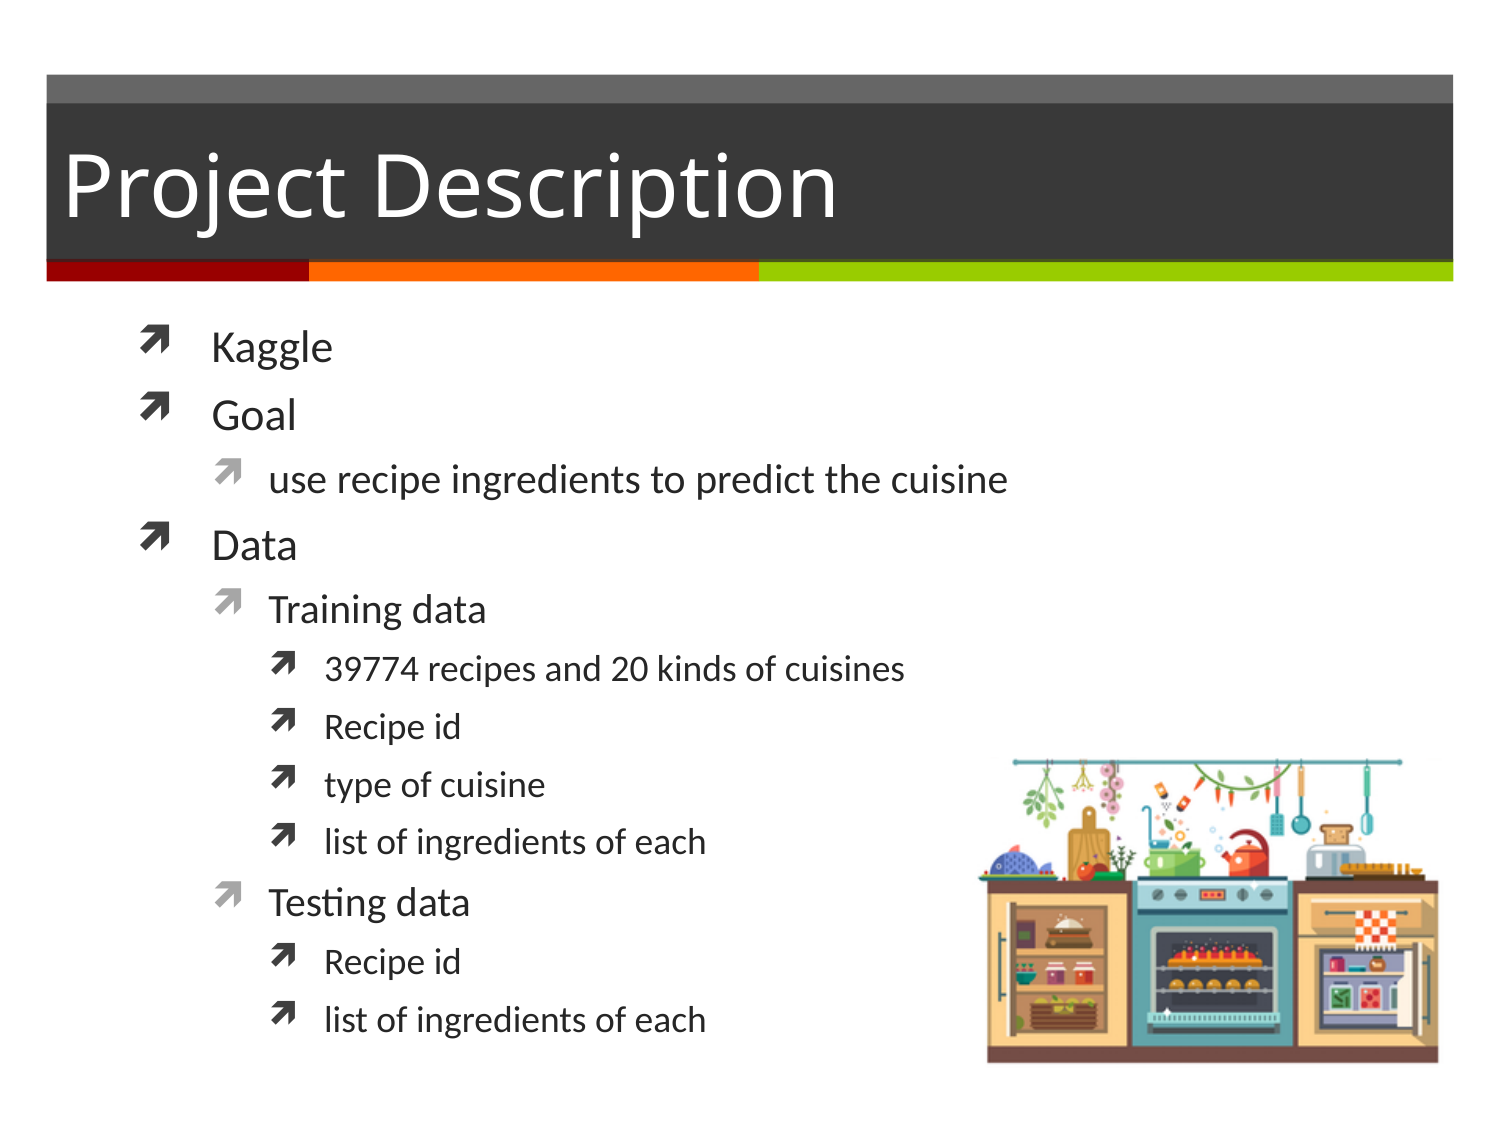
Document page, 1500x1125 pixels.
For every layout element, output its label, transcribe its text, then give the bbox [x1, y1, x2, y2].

picture [971, 757, 1454, 1071]
title Project Description [46, 103, 1454, 263]
list Kaggle Goal use recipe ingredients to predict the cuisine Data Training data 39774 recipes and 20 kinds of cuisines Recipe id type of cuisine list of ingredients of each Testing data Recipe id list of ingredients of each [46, 309, 1217, 1101]
